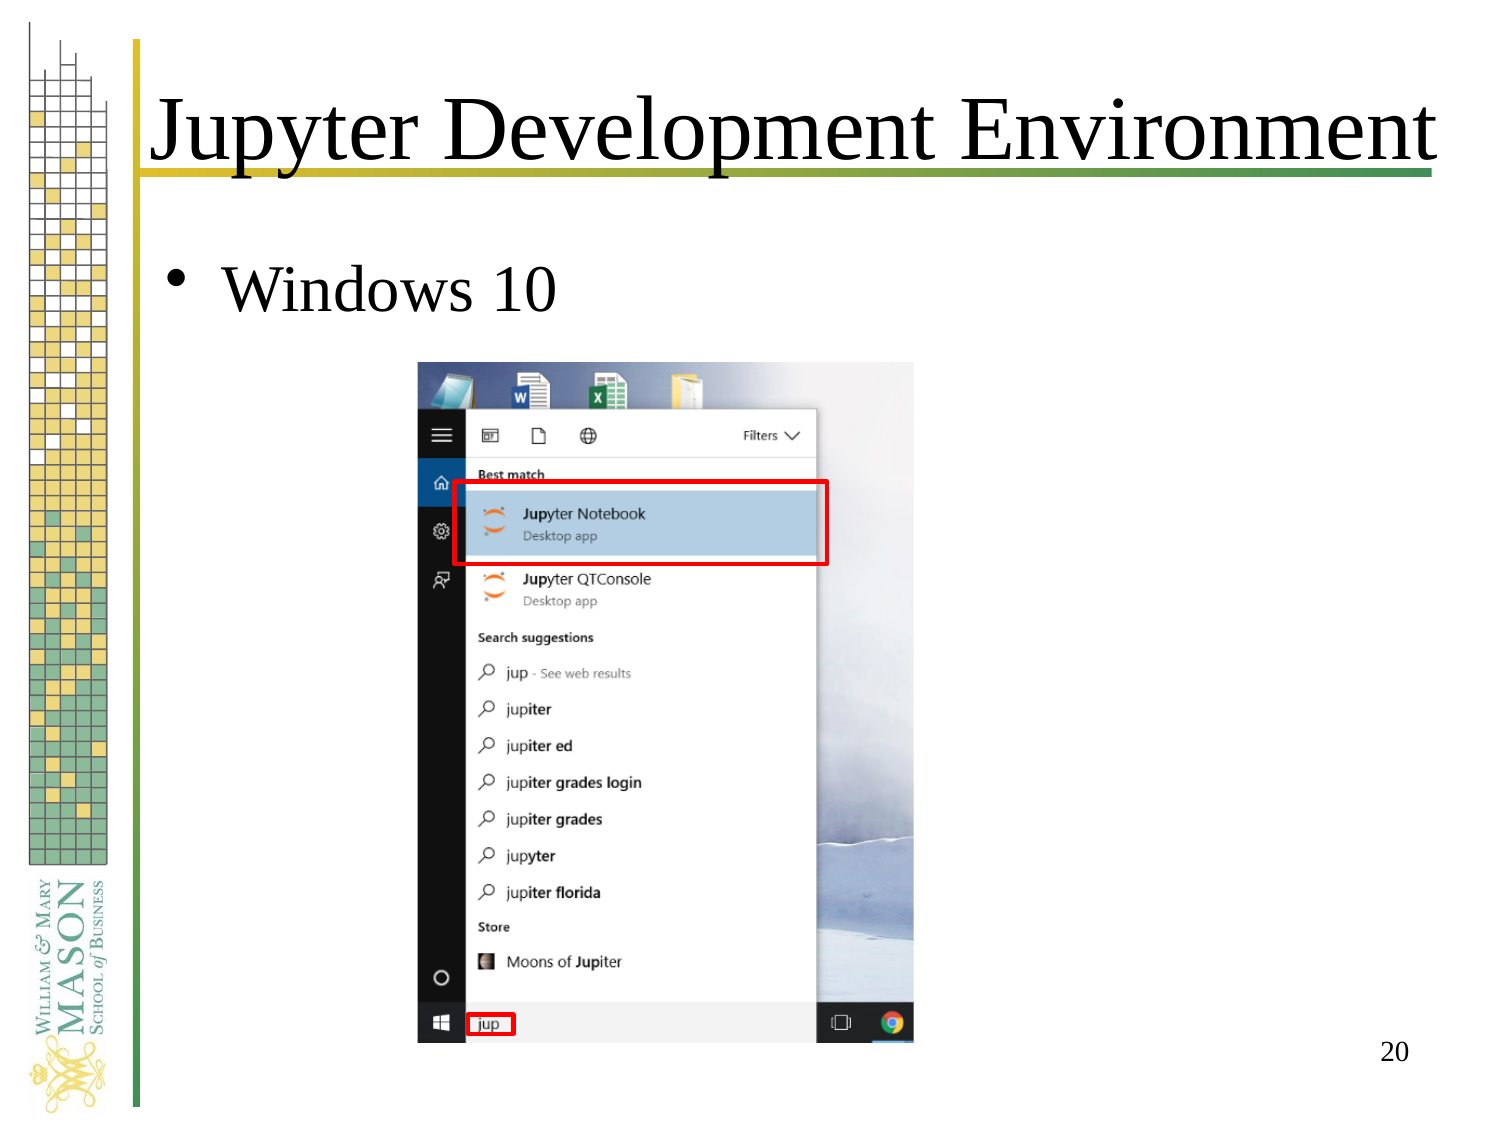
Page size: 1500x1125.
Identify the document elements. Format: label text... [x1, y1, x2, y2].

list Windows 10 [150, 237, 1425, 1005]
slide_number 20 [1048, 1024, 1426, 1103]
slide_number 70 [29, 879, 107, 1113]
title Jupyter Development Environment [125, 45, 1465, 200]
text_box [417, 362, 914, 1043]
